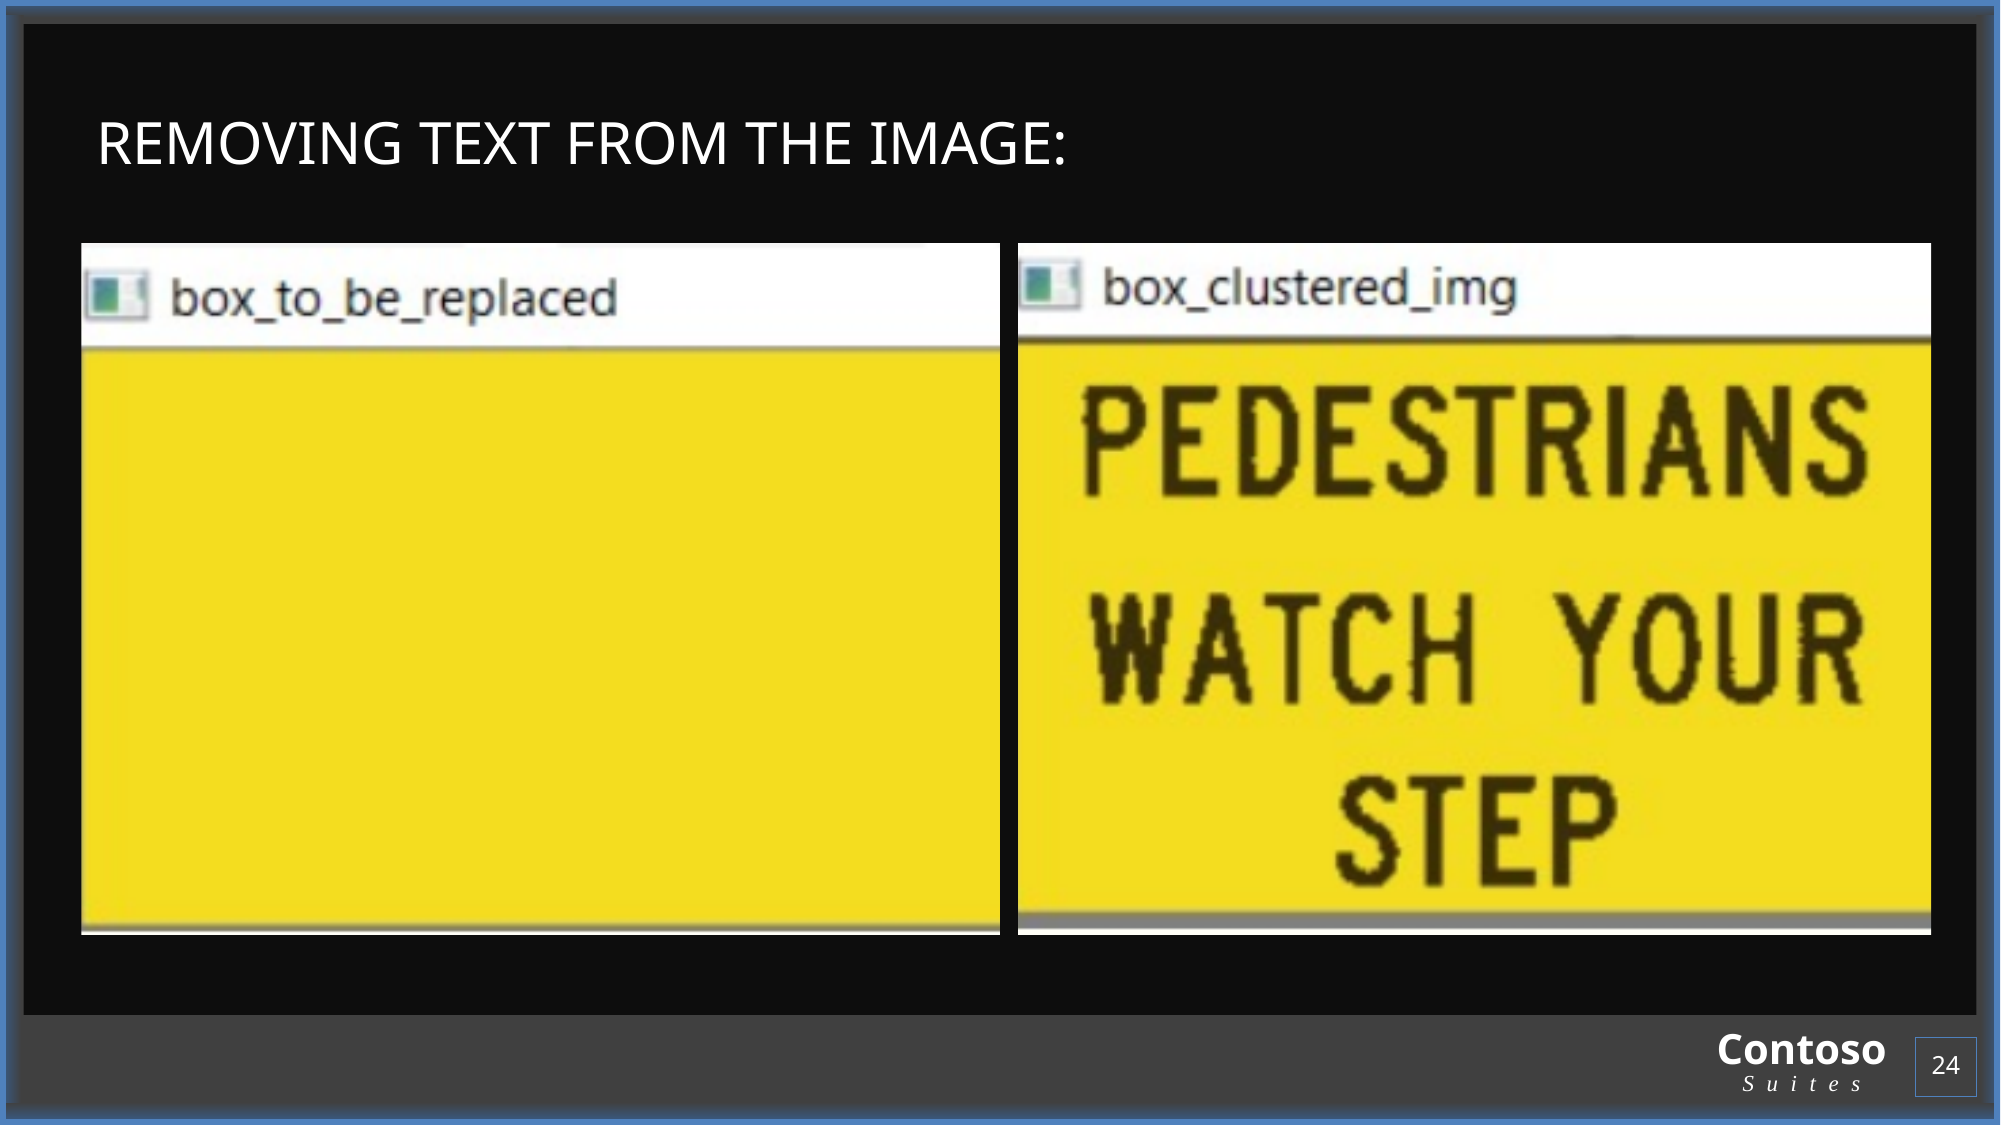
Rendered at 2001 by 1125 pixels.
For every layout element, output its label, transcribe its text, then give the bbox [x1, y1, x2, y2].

text_box REMOVING TEXT FROM THE IMAGE: [81, 98, 1891, 184]
picture [1018, 243, 1932, 936]
picture [81, 243, 1000, 936]
slide_number 24 [1915, 1037, 1977, 1097]
